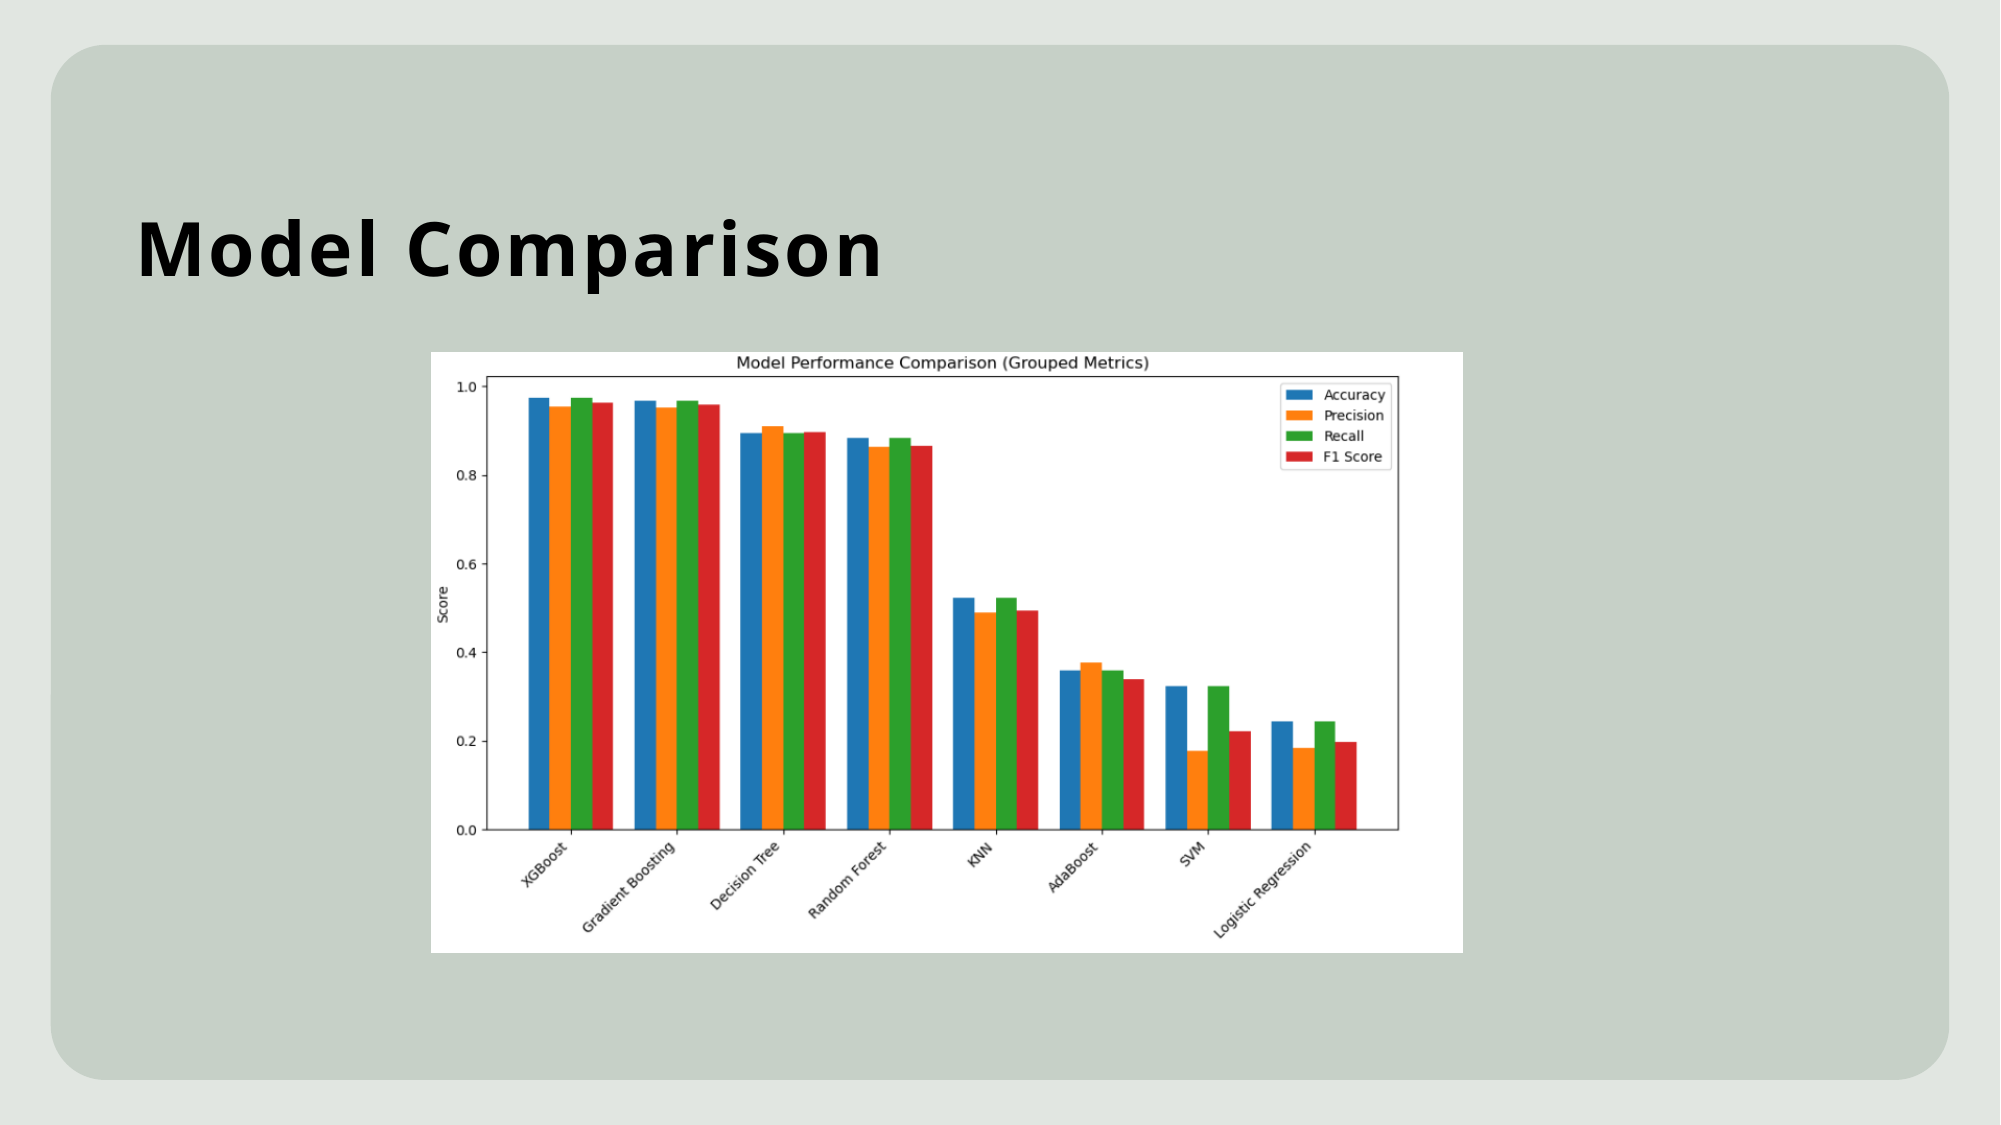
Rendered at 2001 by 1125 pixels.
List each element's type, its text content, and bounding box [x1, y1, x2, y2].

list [431, 352, 1463, 953]
title Model Comparison [120, 120, 1875, 300]
